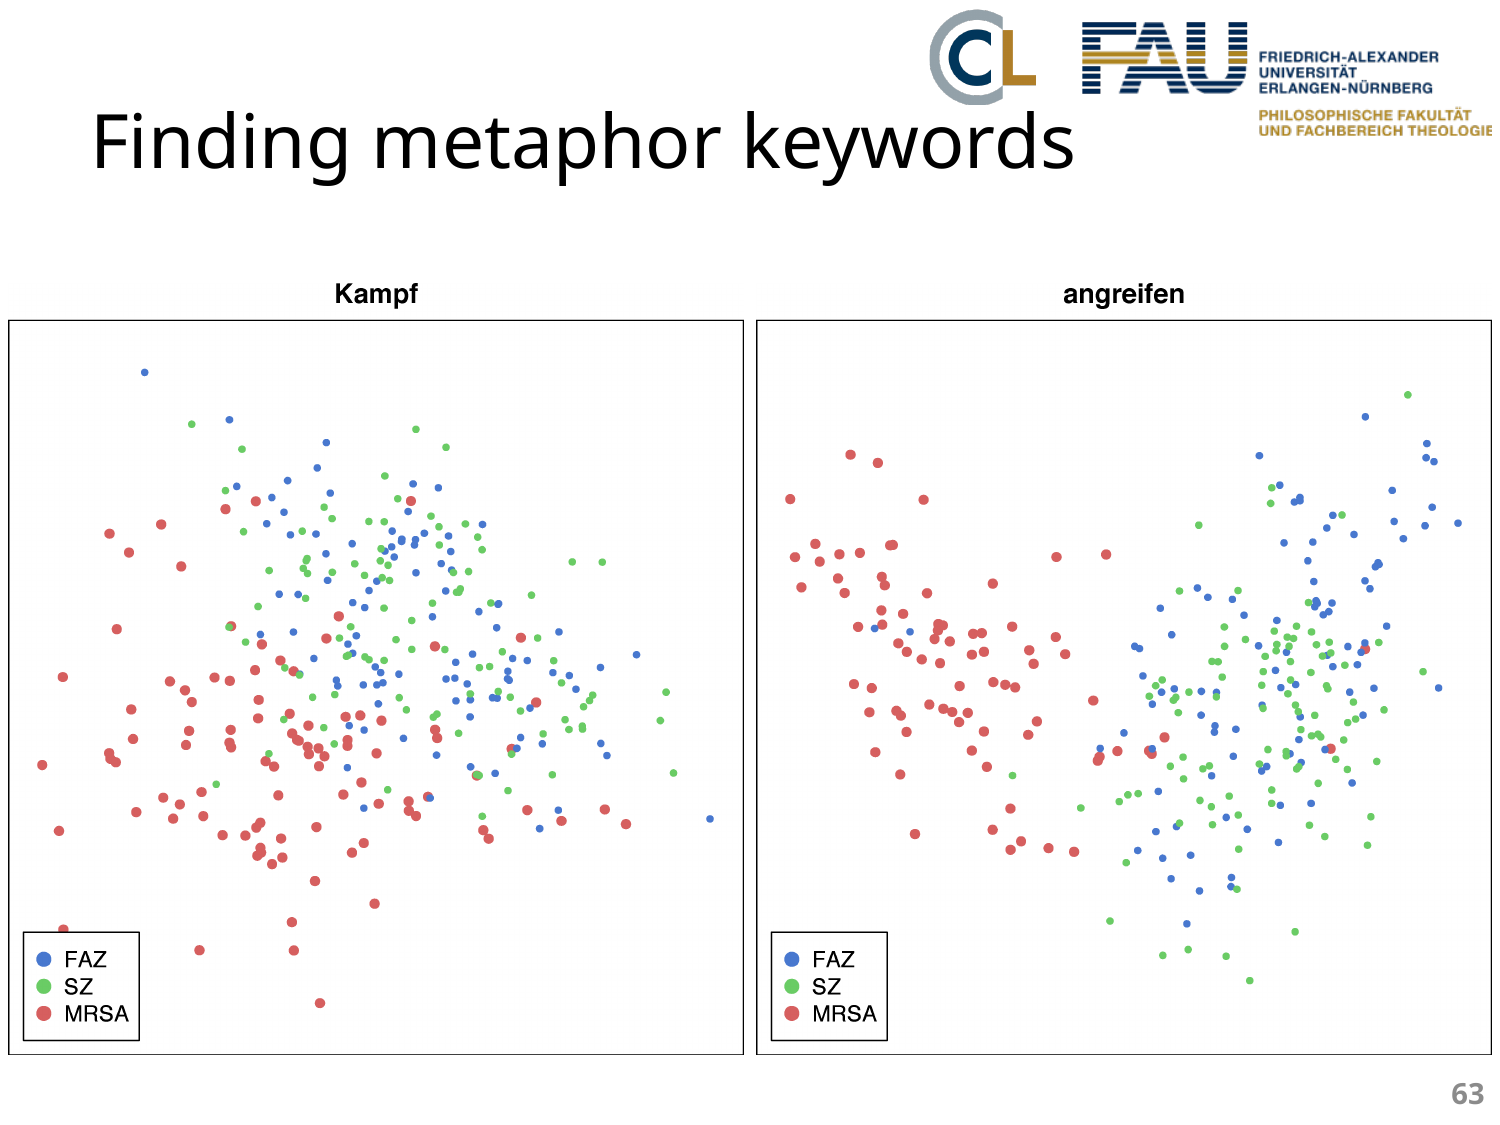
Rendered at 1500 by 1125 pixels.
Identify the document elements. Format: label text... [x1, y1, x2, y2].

slide_number 63 [1149, 1065, 1500, 1125]
title Finding metaphor keywords [75, 45, 1425, 233]
picture [7, 283, 744, 1055]
picture [756, 283, 1493, 1055]
